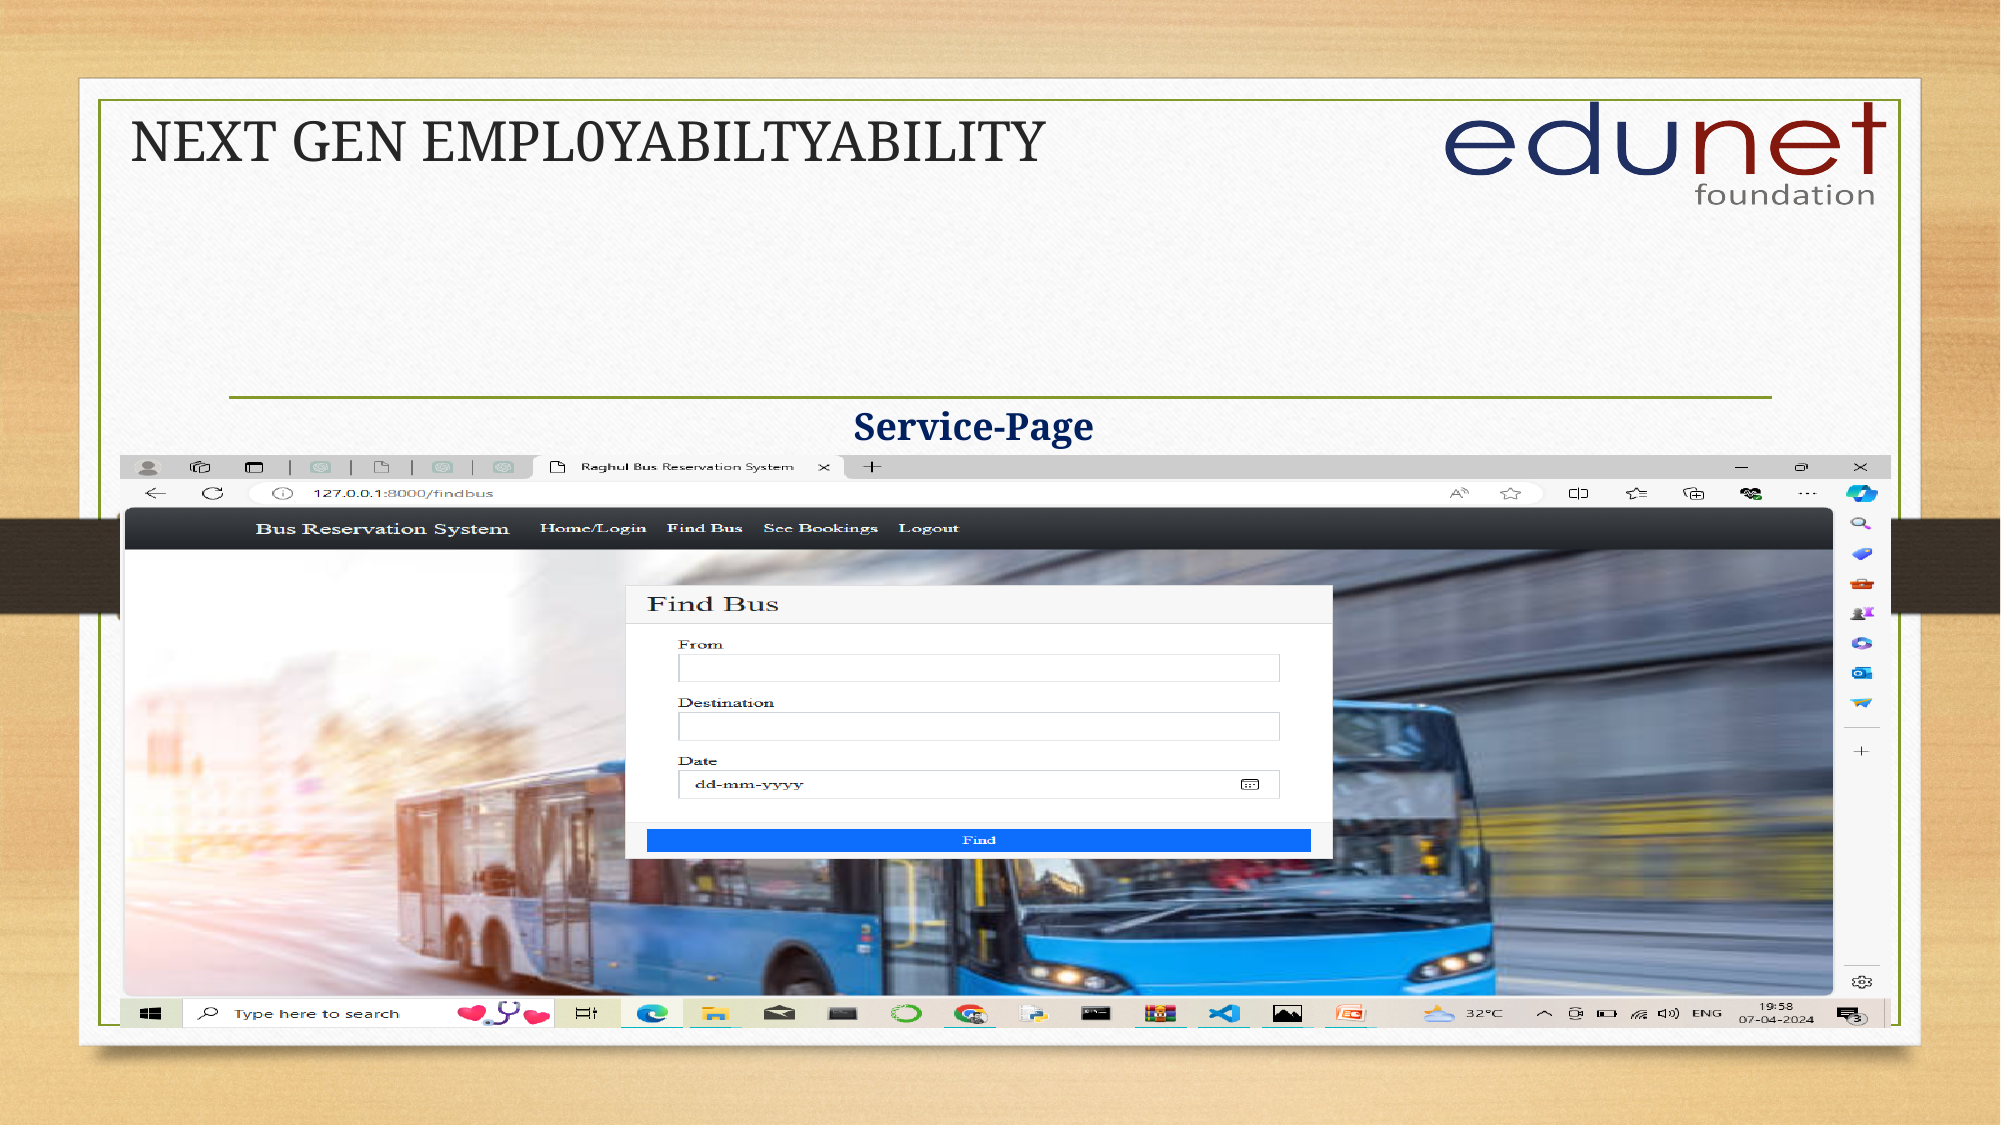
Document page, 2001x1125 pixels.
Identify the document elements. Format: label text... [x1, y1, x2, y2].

picture [0, 0, 2001, 1125]
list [1435, 97, 1892, 212]
title NEXT GEN EMPL0YABILTYABILITY [93, 67, 1084, 212]
text_box Service-Page [839, 395, 1843, 455]
